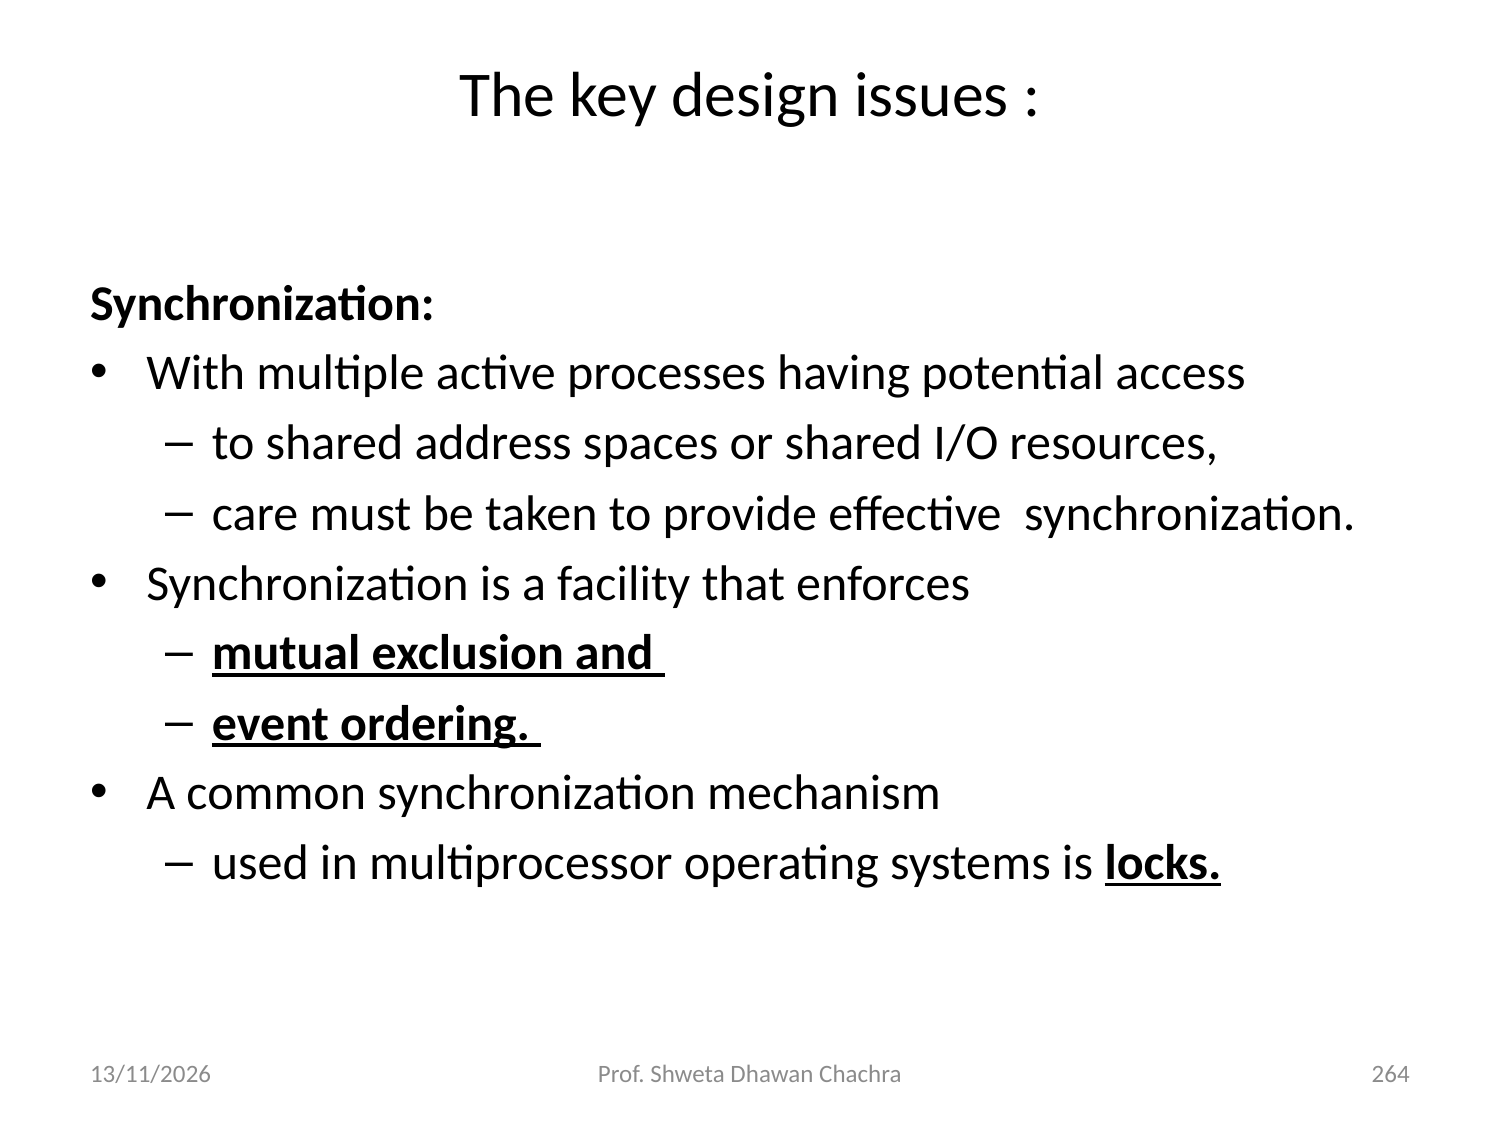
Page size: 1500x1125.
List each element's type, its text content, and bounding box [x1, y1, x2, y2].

text_box The key design issues : [74, 45, 1425, 138]
footer Prof. Shweta Dhawan Chachra [512, 1042, 988, 1103]
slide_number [75, 1042, 425, 1103]
list Synchronization: With multiple active processes having potential access to shared address spaces or shared I/O resources, care must be taken to provide effective synchronization. Synchronization is a facility that enforces mutual exclusion and event ordering. A common synchronization mechanism used in multiprocessor operating systems is locks. [75, 262, 1425, 1005]
slide_number 264 [1074, 1042, 1425, 1103]
